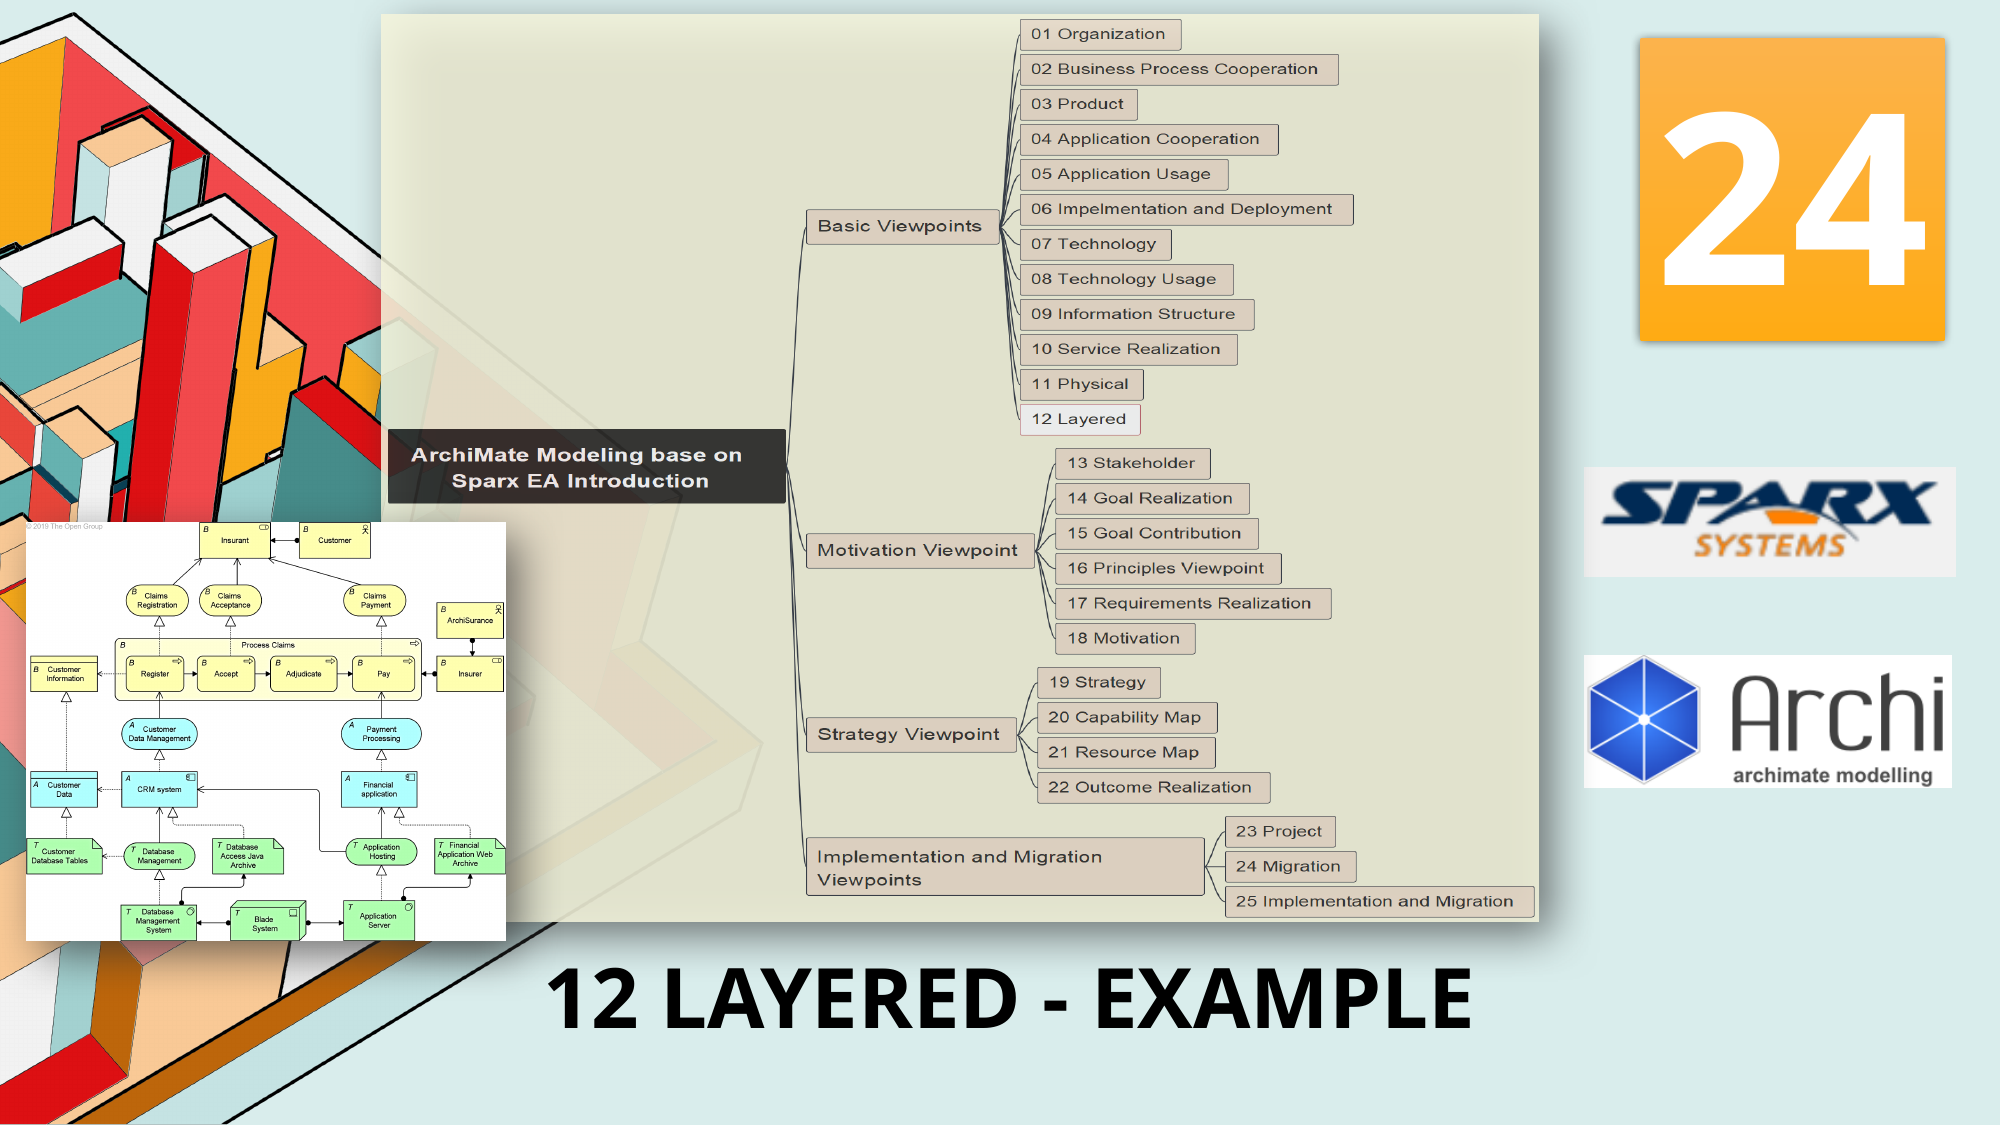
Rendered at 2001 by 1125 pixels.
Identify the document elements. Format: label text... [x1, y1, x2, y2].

title 12 Layered - Example [528, 878, 1599, 1125]
text_box 24 [1640, 38, 1945, 341]
picture [1584, 655, 1952, 788]
picture [0, 0, 1539, 1125]
picture [1584, 467, 1956, 577]
